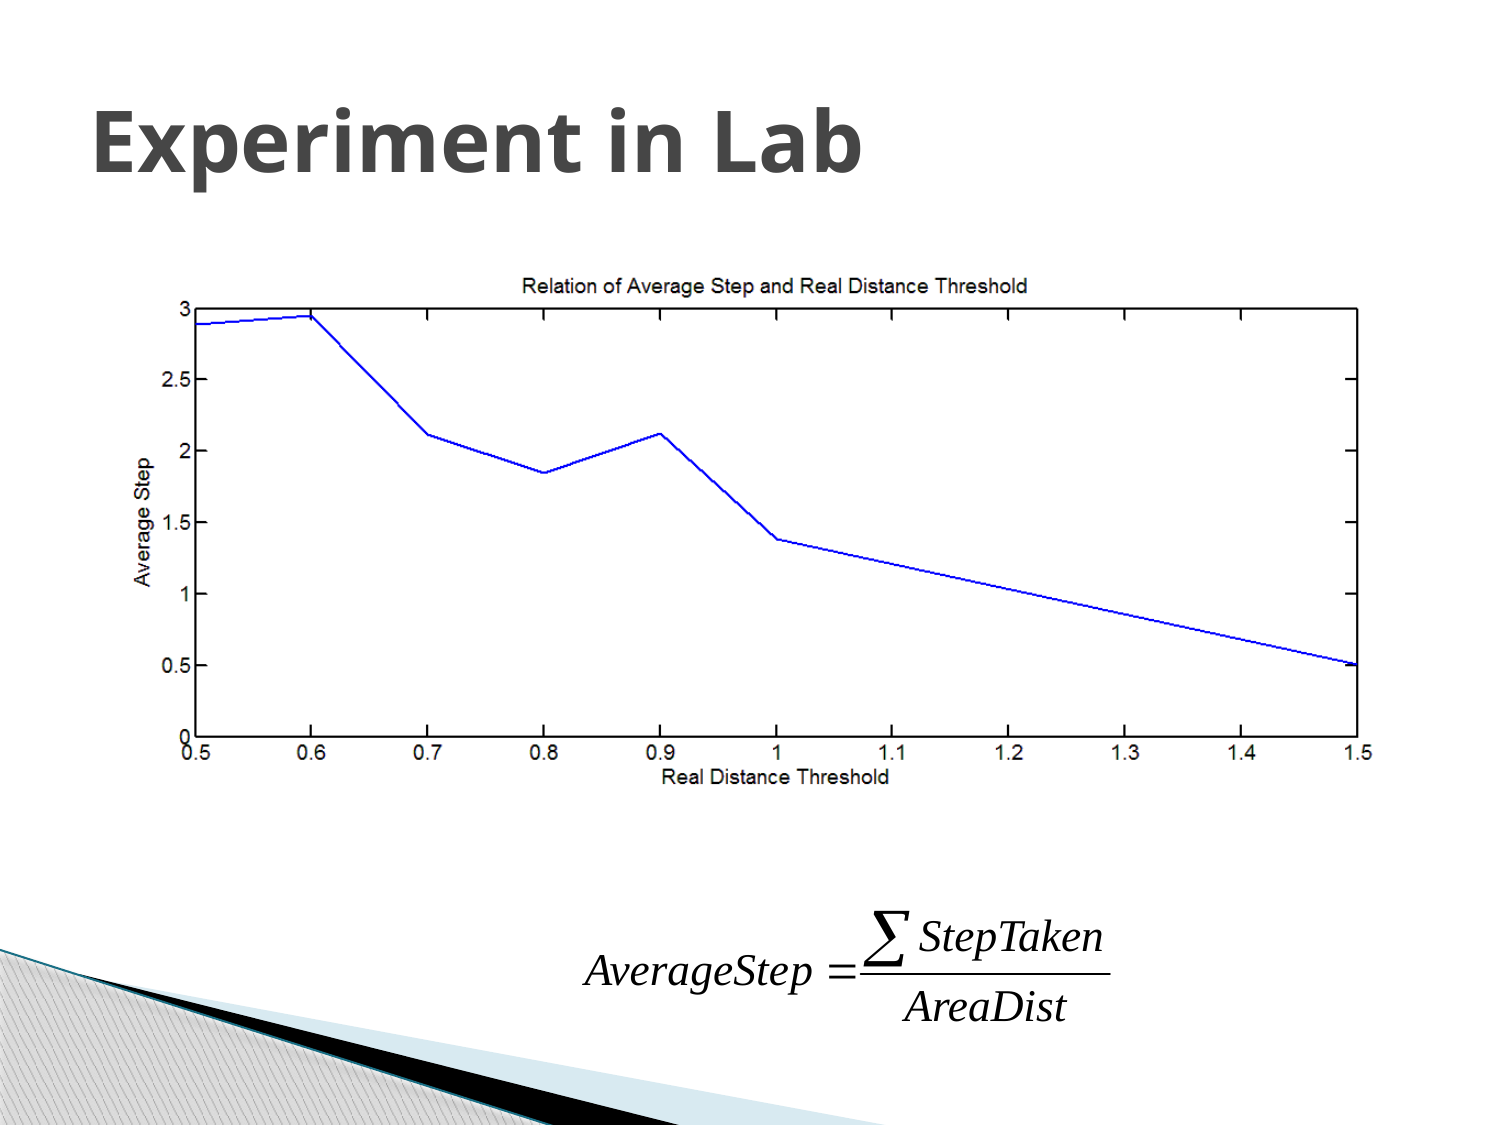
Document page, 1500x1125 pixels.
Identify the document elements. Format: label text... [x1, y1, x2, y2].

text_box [573, 902, 1120, 1032]
title Experiment in Lab [75, 45, 1425, 233]
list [0, 269, 1500, 794]
